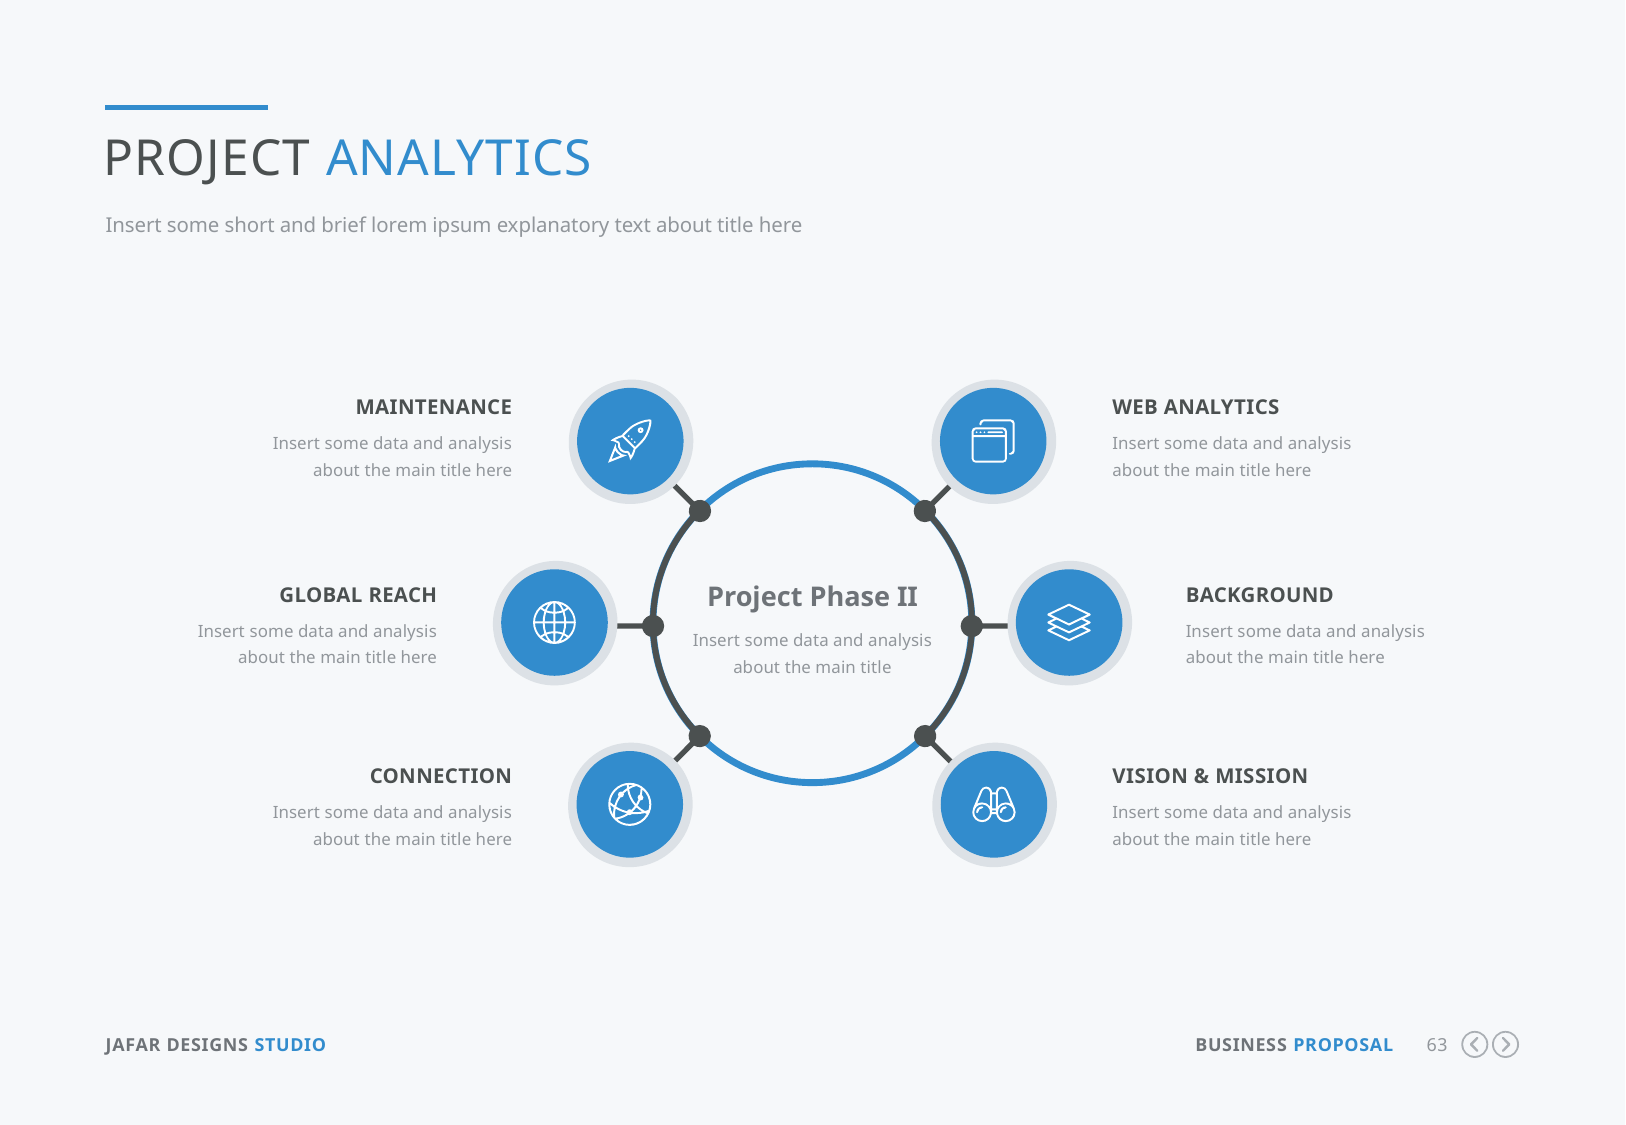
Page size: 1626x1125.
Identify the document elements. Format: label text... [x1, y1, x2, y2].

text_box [1112, 394, 1383, 481]
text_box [568, 379, 694, 504]
list Insert some short and brief lorem ipsum explanatory text about title here [105, 209, 1519, 241]
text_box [167, 581, 438, 668]
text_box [241, 394, 512, 481]
text_box [913, 499, 936, 523]
text_box [650, 637, 695, 730]
list Project Analytics [103, 125, 1518, 188]
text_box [690, 579, 935, 678]
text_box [932, 742, 1057, 868]
text_box [960, 614, 1007, 638]
text_box [930, 637, 975, 730]
text_box [650, 516, 695, 615]
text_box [1185, 581, 1456, 668]
text_box [688, 499, 712, 523]
text_box [705, 460, 919, 506]
text_box [618, 614, 665, 638]
text_box [913, 724, 937, 748]
text_box [688, 724, 711, 748]
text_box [931, 379, 1057, 504]
text_box [930, 516, 975, 615]
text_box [1112, 763, 1383, 850]
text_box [492, 560, 618, 686]
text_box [1007, 560, 1133, 686]
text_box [568, 742, 693, 868]
text_box [705, 741, 920, 787]
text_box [241, 763, 512, 850]
